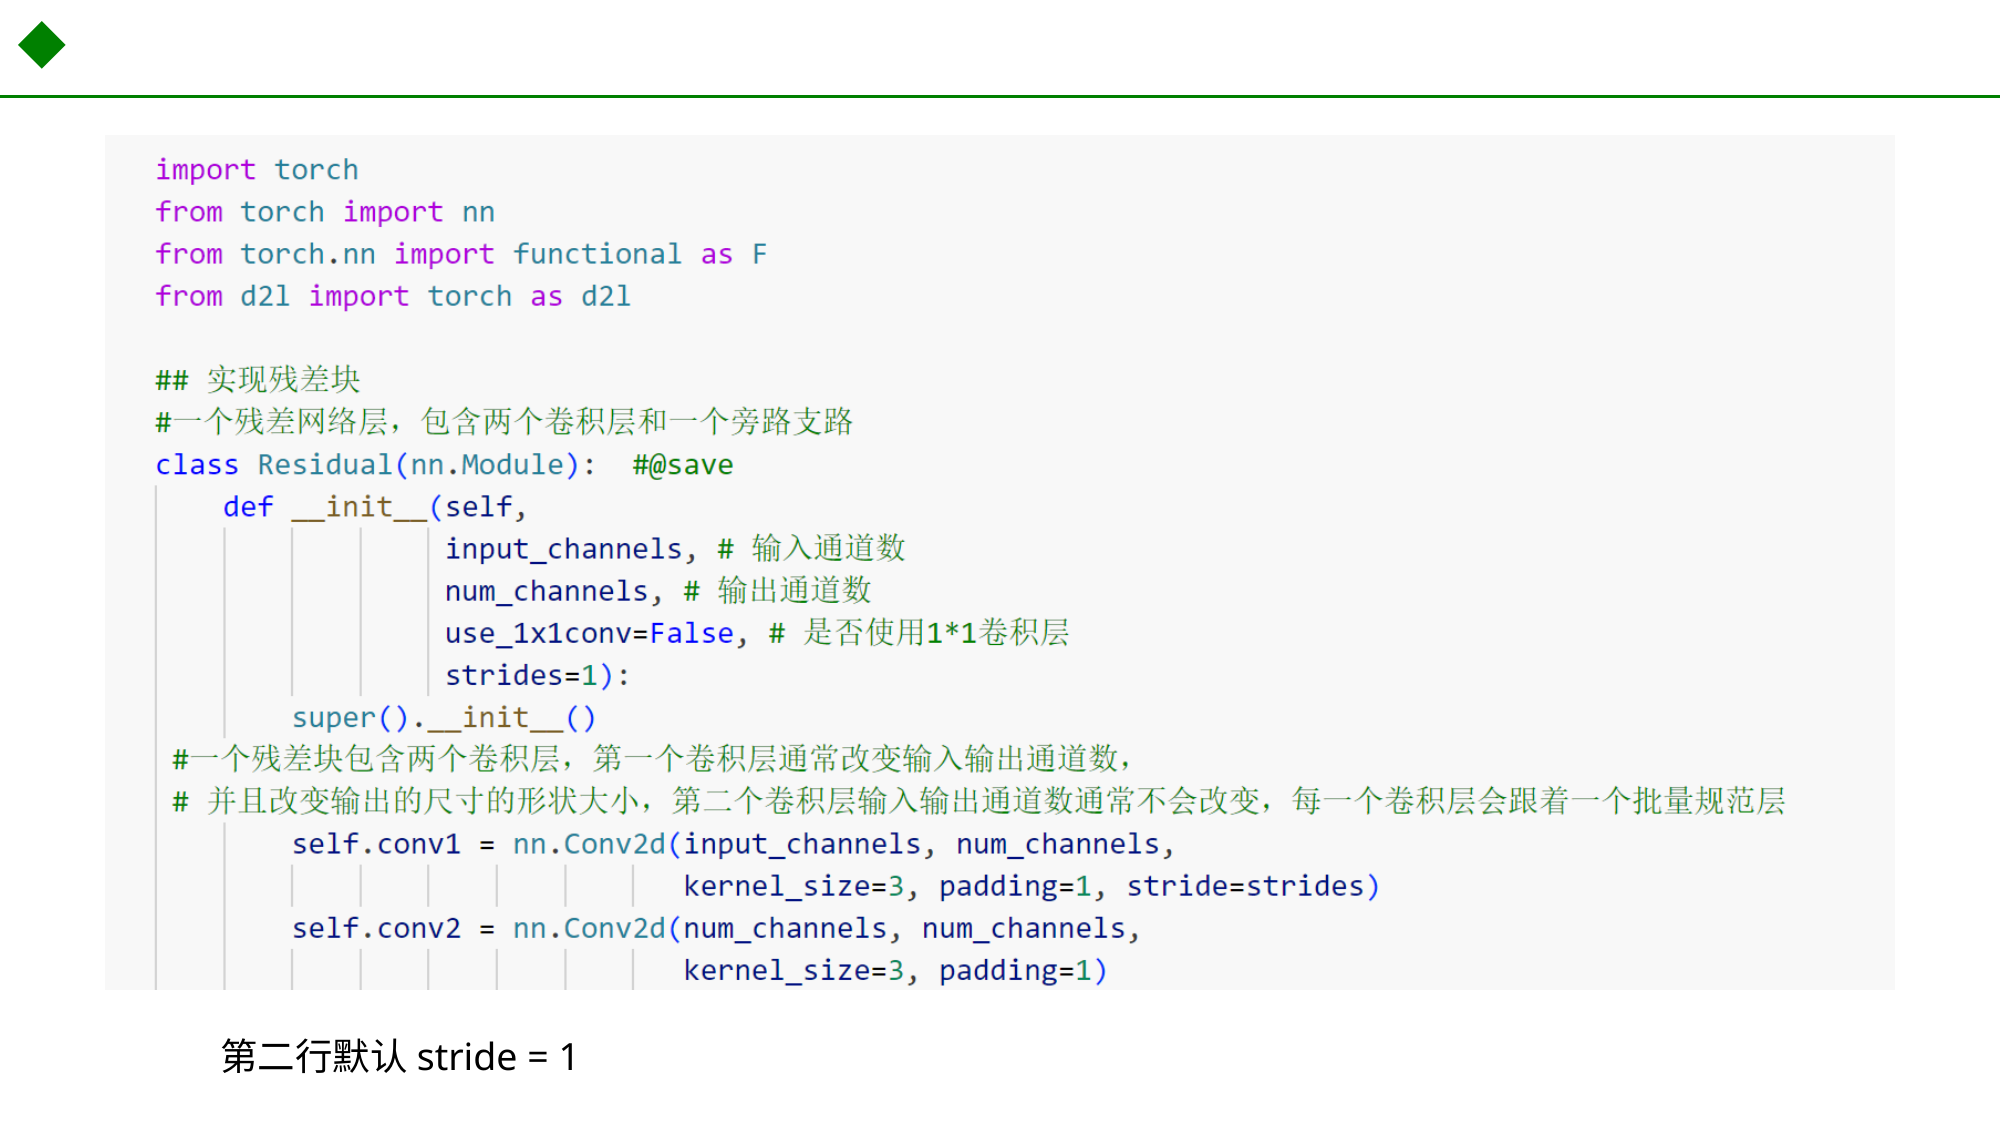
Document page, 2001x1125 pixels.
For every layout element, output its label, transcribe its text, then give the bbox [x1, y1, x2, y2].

text_box 第二行默认stride = 1 [205, 1025, 596, 1086]
picture [105, 135, 1895, 990]
